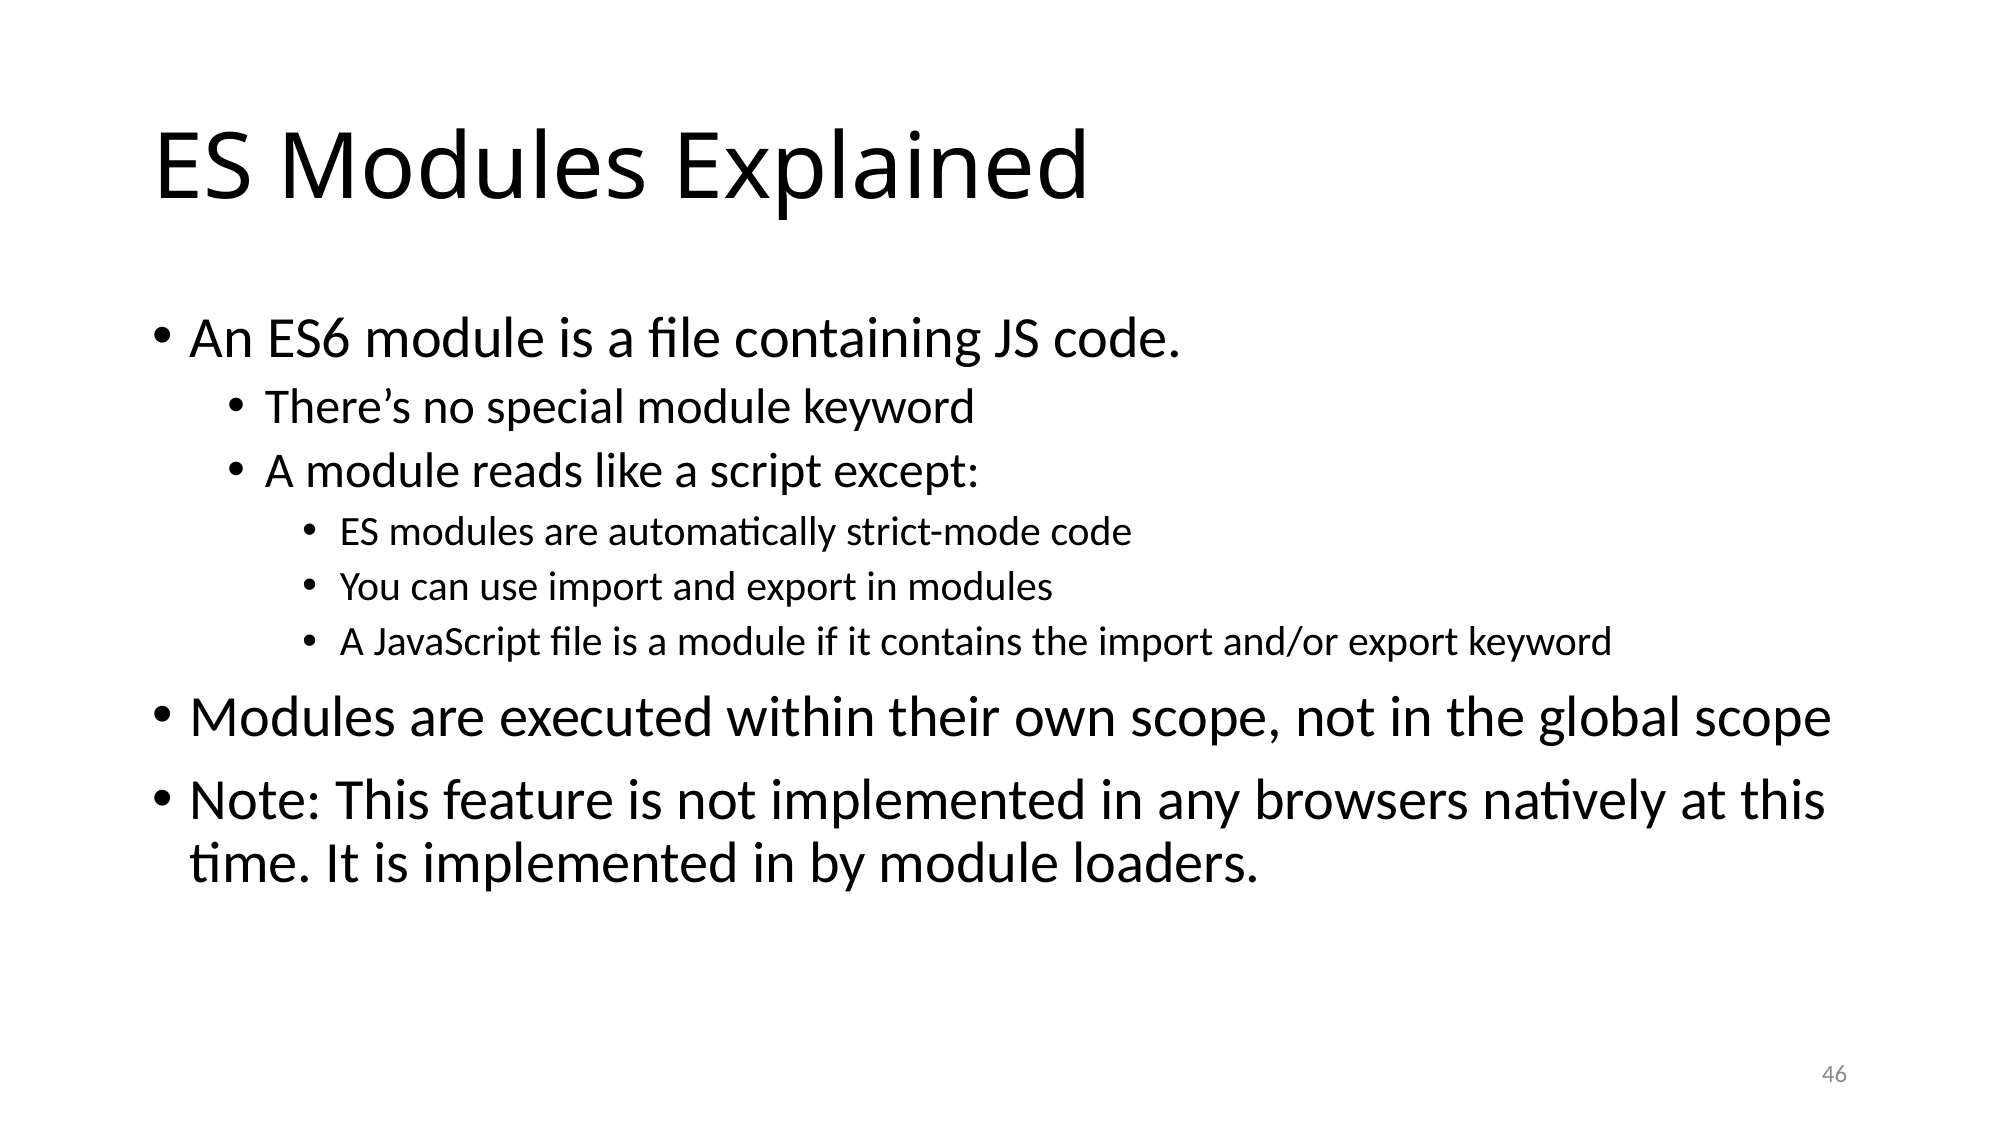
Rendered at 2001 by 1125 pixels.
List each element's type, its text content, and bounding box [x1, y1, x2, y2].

list An ES6 module is a file containing JS code. There’s no special module keyword A module reads like a script except: ES modules are automatically strict-mode code You can use import and export in modules A JavaScript file is a module if it contains the import and/or export keyword Modules are executed within their own scope, not in the global scope Note: This feature is not implemented in any browsers natively at this time. It is implemented in by module loaders. [137, 299, 1863, 1014]
slide_number 46 [1412, 1042, 1863, 1103]
title ES Modules Explained [137, 59, 1863, 278]
